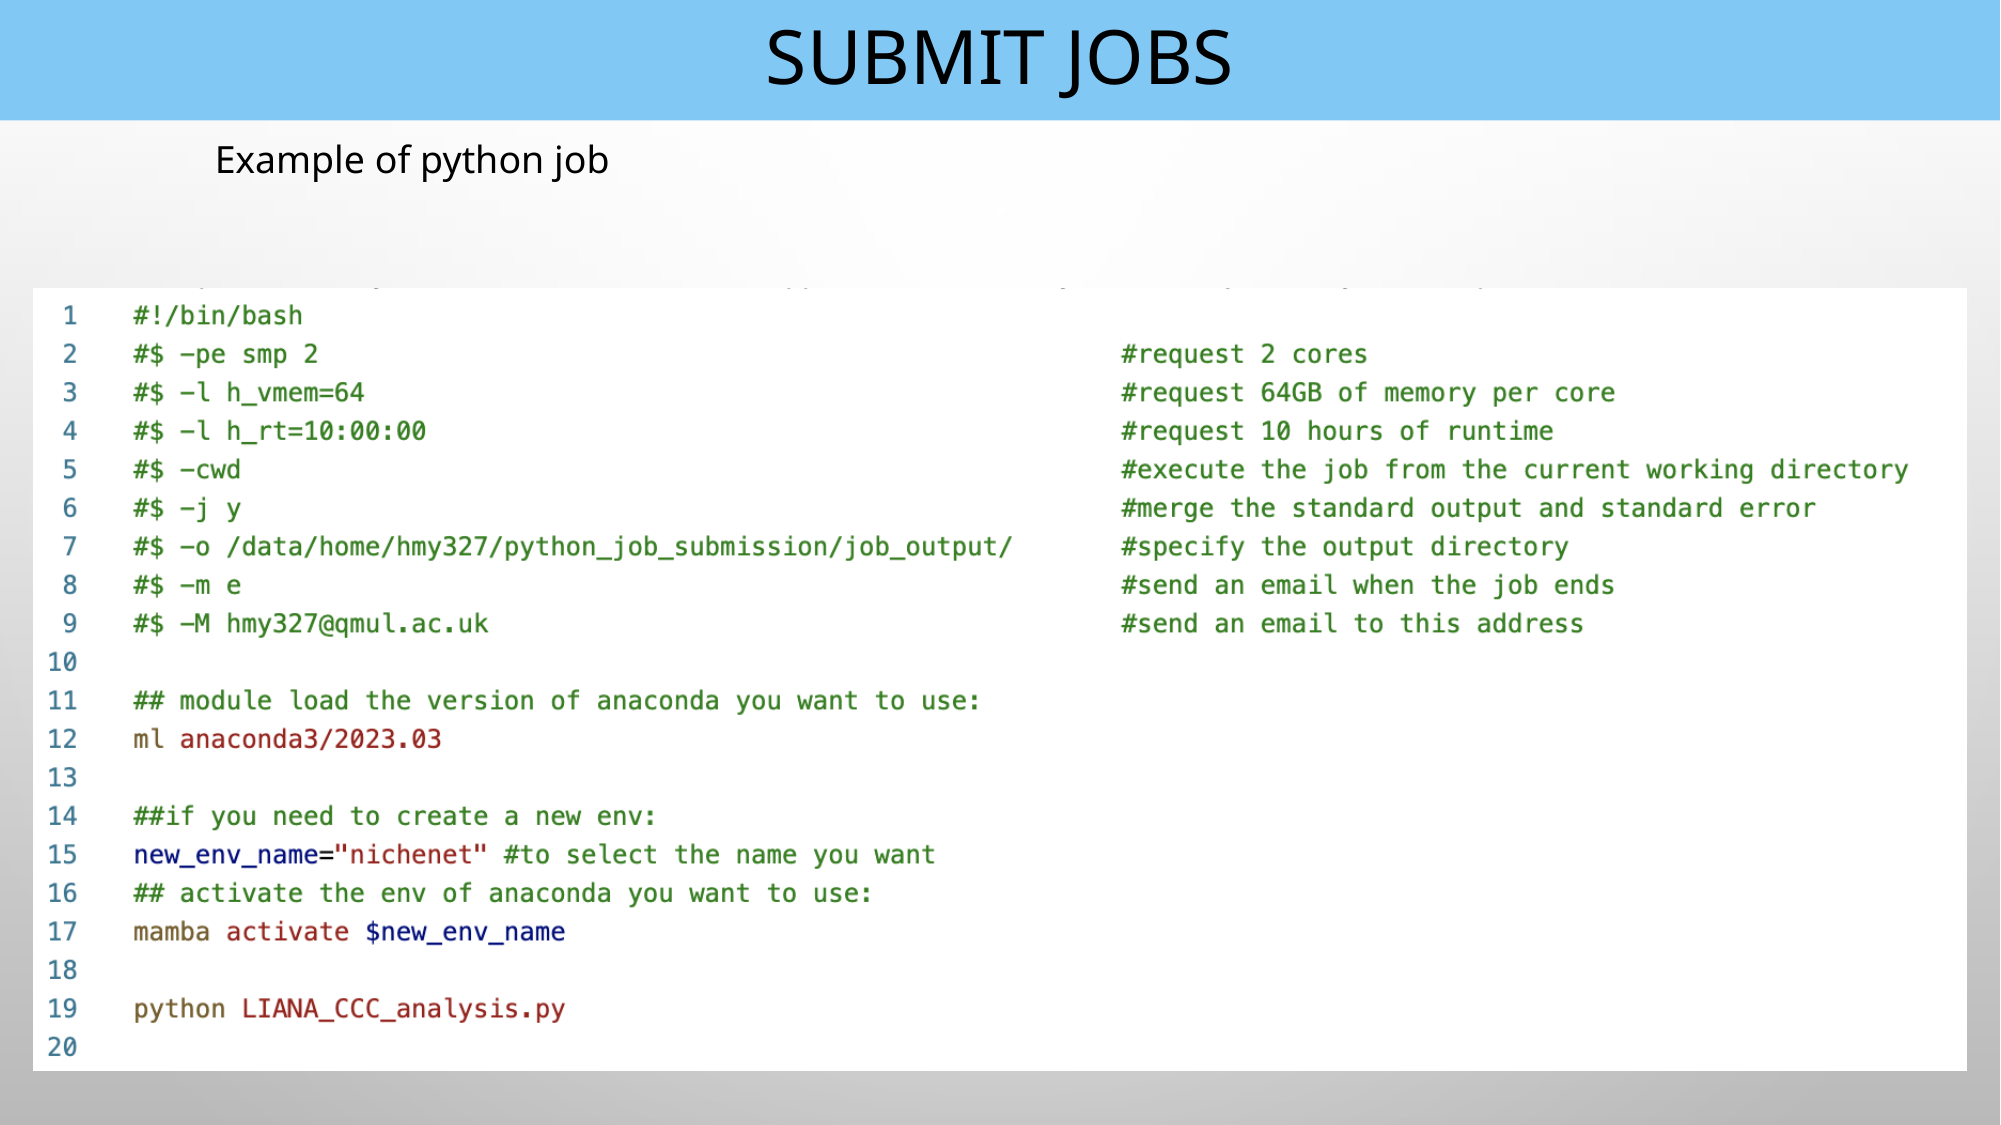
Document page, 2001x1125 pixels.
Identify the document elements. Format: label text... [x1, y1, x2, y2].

text_box Example of python job [200, 128, 1200, 189]
title Submit jobs [0, 0, 2000, 121]
picture [0, 121, 2000, 1125]
